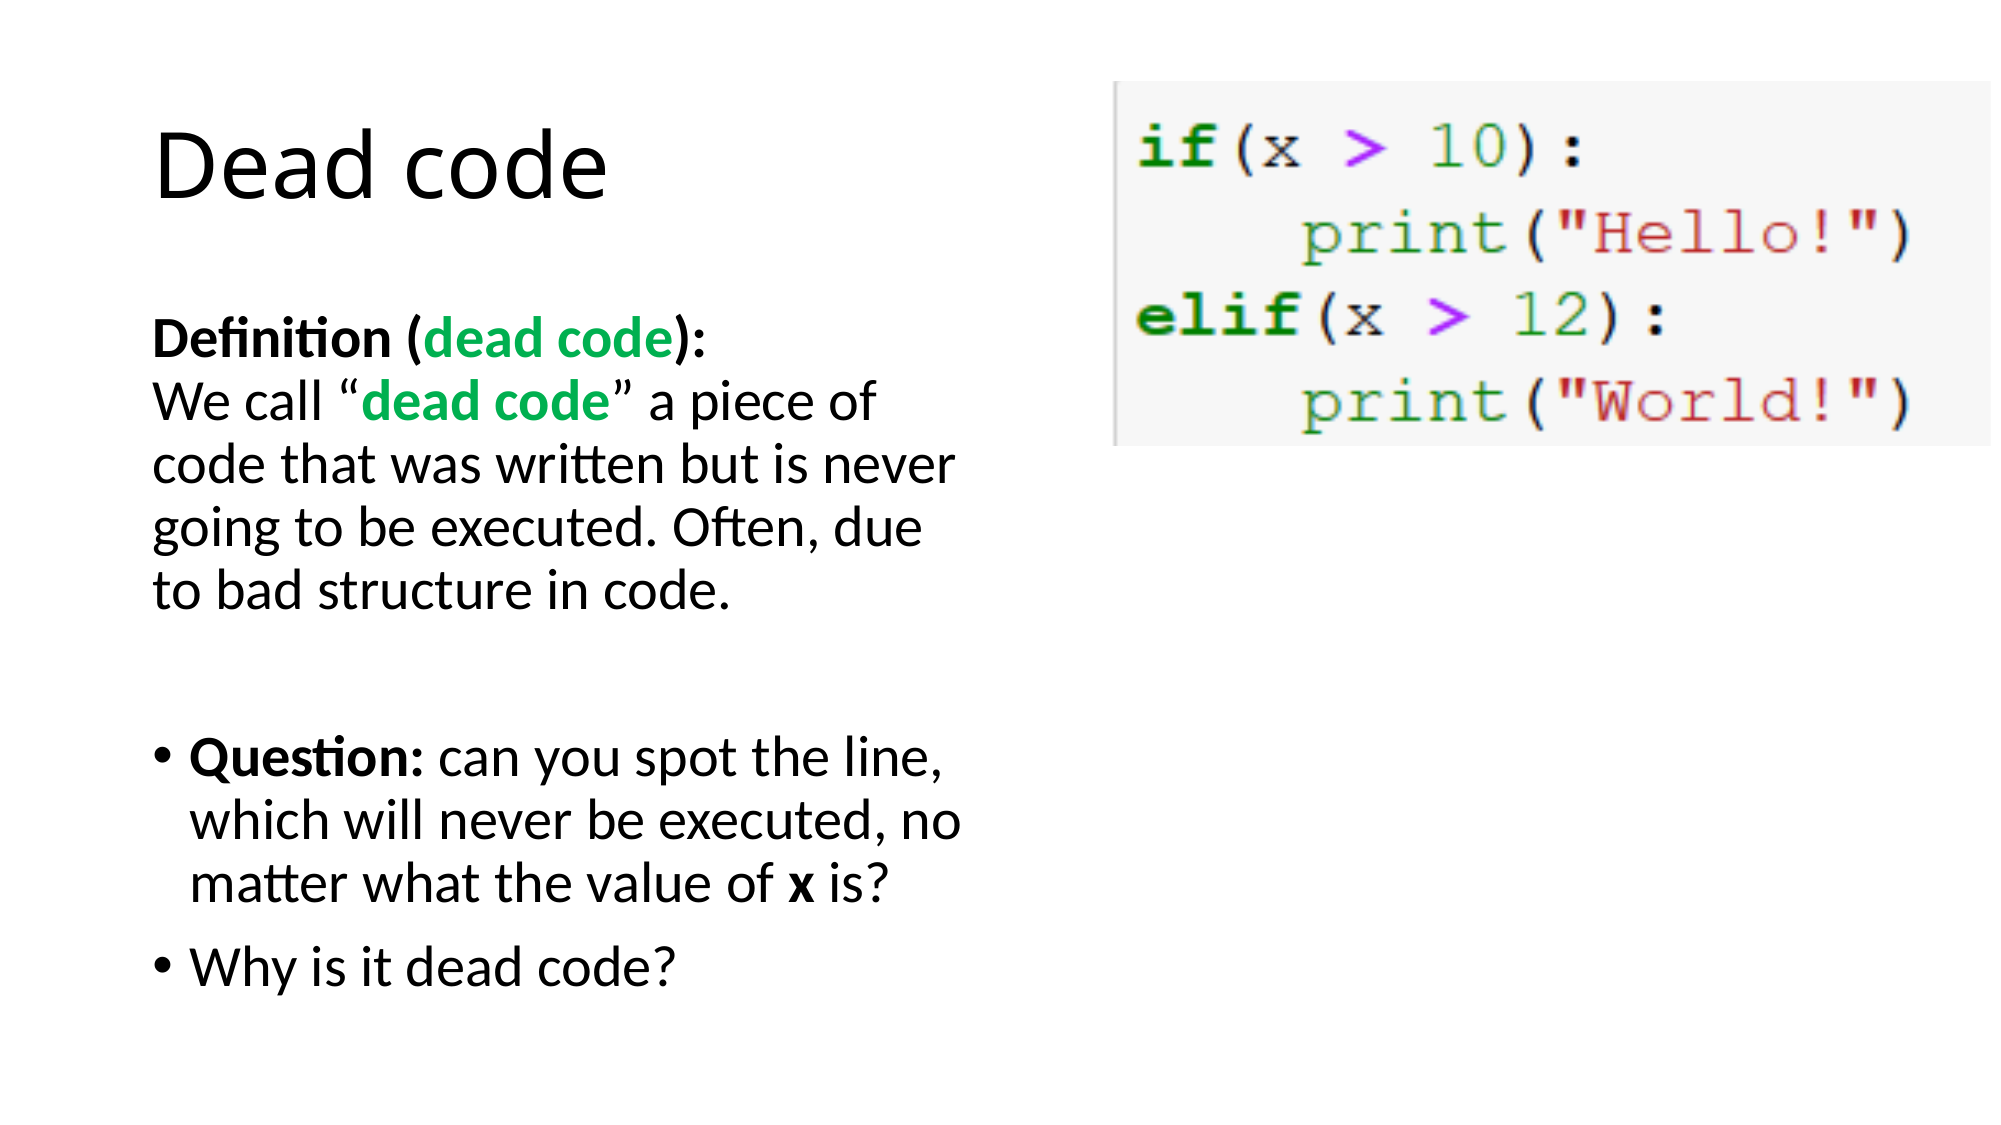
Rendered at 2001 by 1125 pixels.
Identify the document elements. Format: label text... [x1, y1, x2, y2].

title Dead code [137, 59, 1863, 278]
list Definition (dead code): We call “dead code” a piece of code that was written but is never going to be executed. Often, due to bad structure in code. Question: can you spot the line, which will never be executed, no matter what the value of x is? Why is it dead code? [137, 299, 988, 1102]
picture [1103, 81, 1991, 446]
